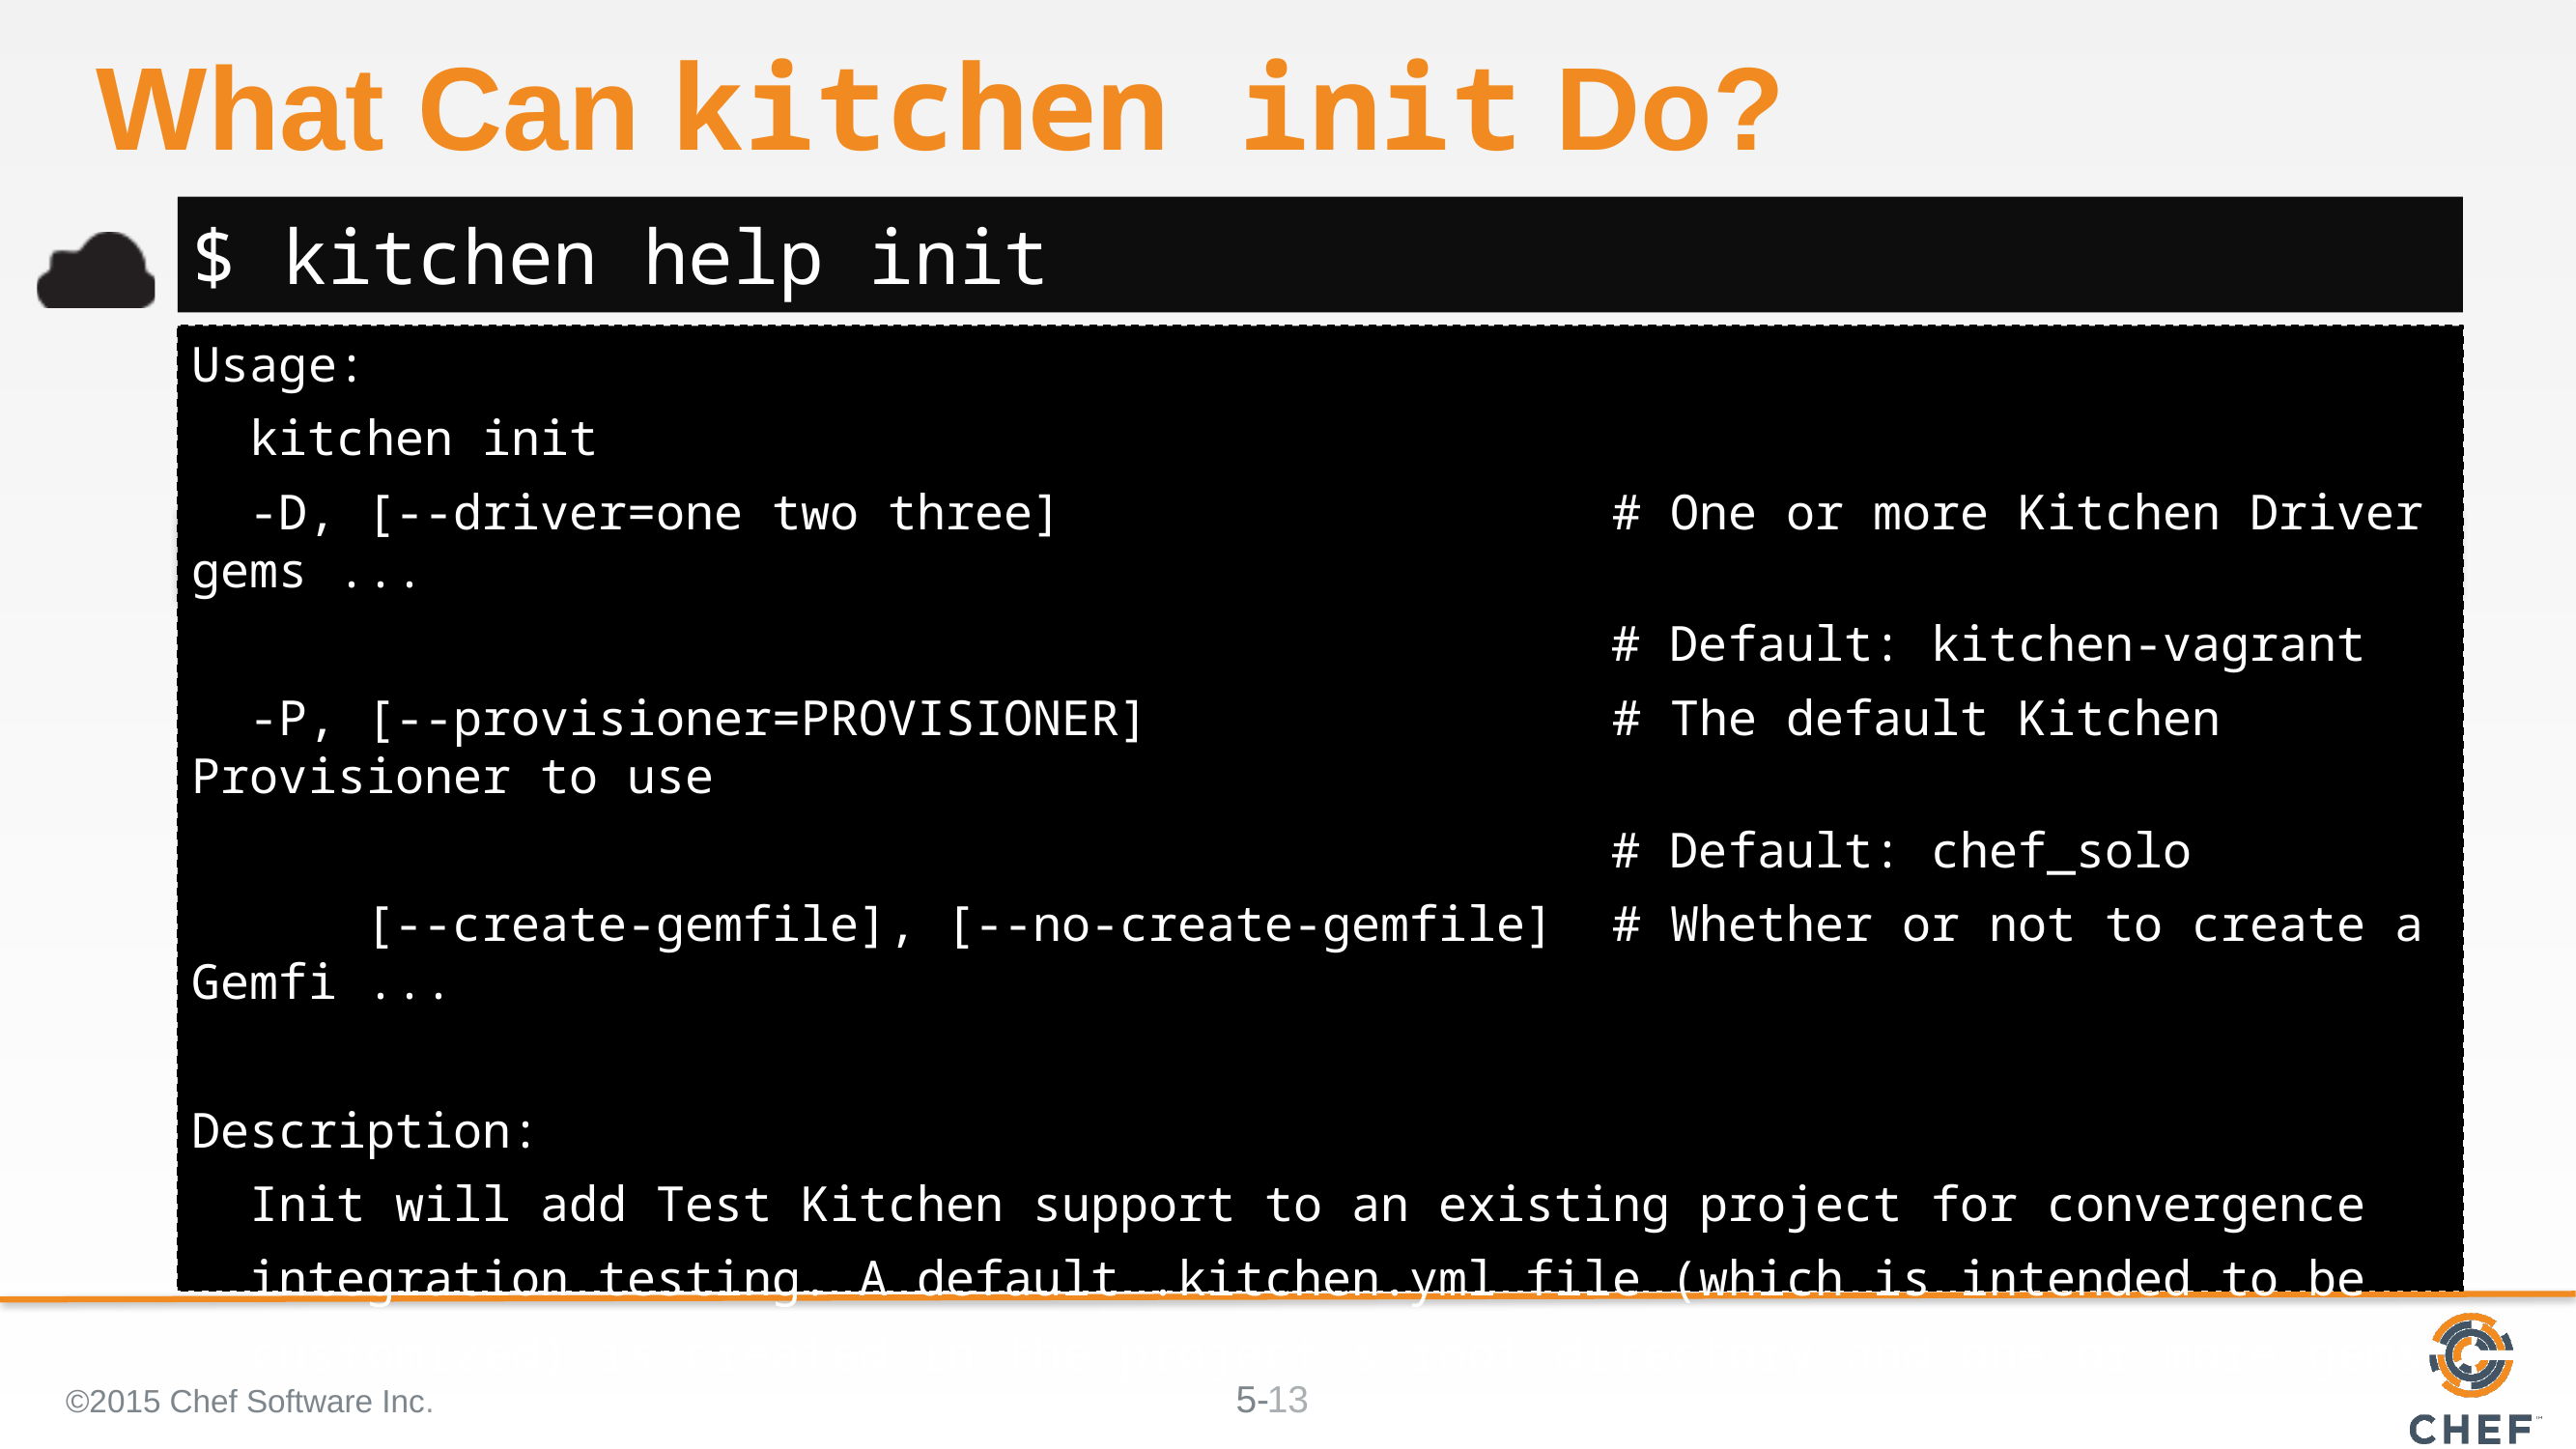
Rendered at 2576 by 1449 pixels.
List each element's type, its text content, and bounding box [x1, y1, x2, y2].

title What Can kitchen init Do? [96, 48, 2463, 180]
list $ kitchen help init [177, 196, 2463, 313]
picture [2399, 1297, 2550, 1449]
slide_number 13 [998, 1359, 1578, 1437]
footer ©2015 Chef Software Inc. [51, 1359, 952, 1440]
list Usage: kitchen init -D, [--driver=one two three] # One or more Kitchen Driver gems ... # Default: kitchen-vagrant -P, [--provisioner=PROVISIONER] # The default Kitchen Provisioner to use # Default: chef_solo [--create-gemfile], [--no-create-gemfile] # Whether or not to create a Gemfi ... Description: Init will add Test Kitchen support to an existing project for convergence integration testing. A default .kitchen.yml file (which is intended to be customized) is created in the project's root directory and one or more gems will be added to the project's Gemfile. [177, 325, 2464, 1292]
